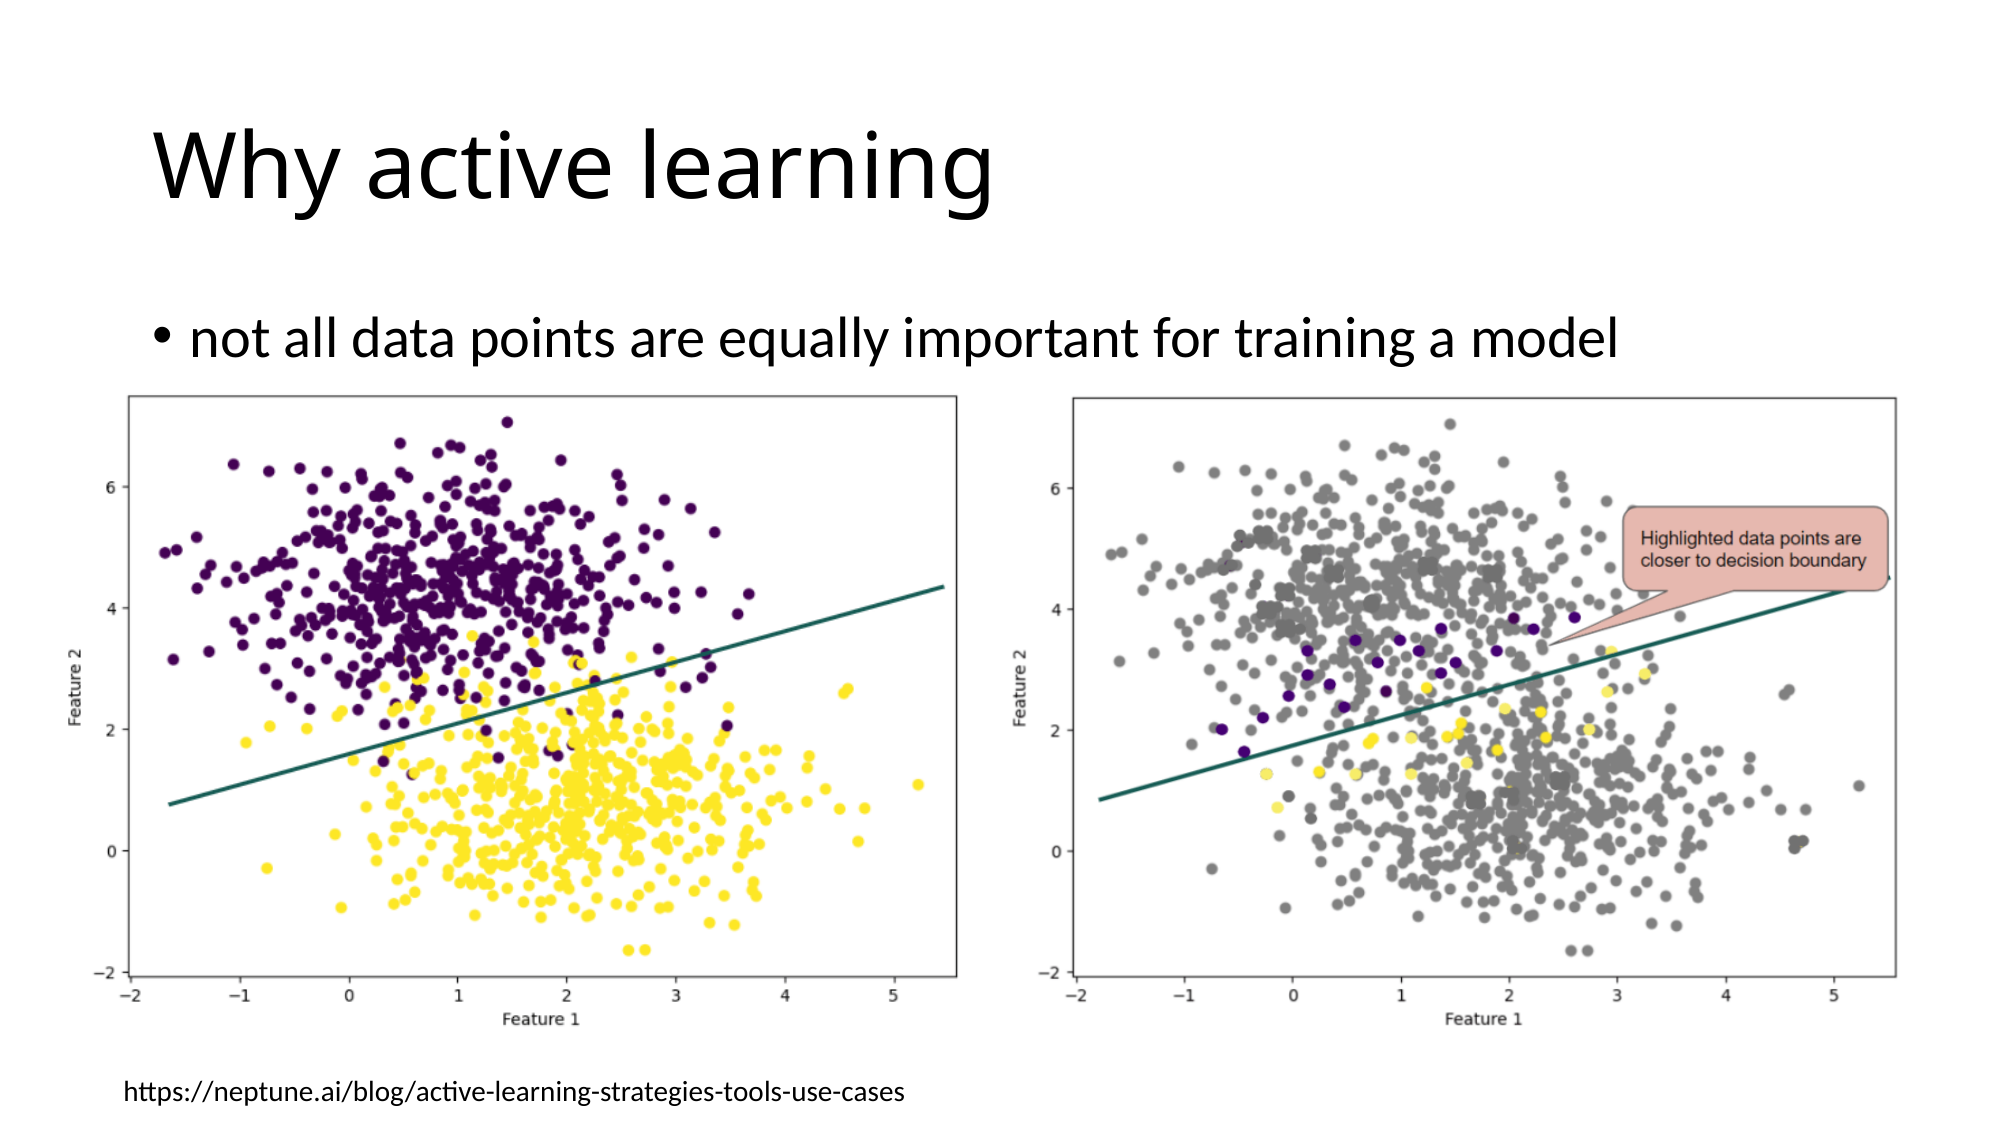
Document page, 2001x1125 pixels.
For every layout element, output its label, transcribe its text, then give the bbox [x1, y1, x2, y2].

picture [999, 369, 1937, 1036]
title Why active learning [137, 59, 1863, 278]
list not all data points are equally important for training a model [137, 299, 1863, 1014]
text_box https://neptune.ai/blog/active-learning-strategies-tools-use-cases [108, 1065, 921, 1115]
picture [62, 390, 967, 1036]
